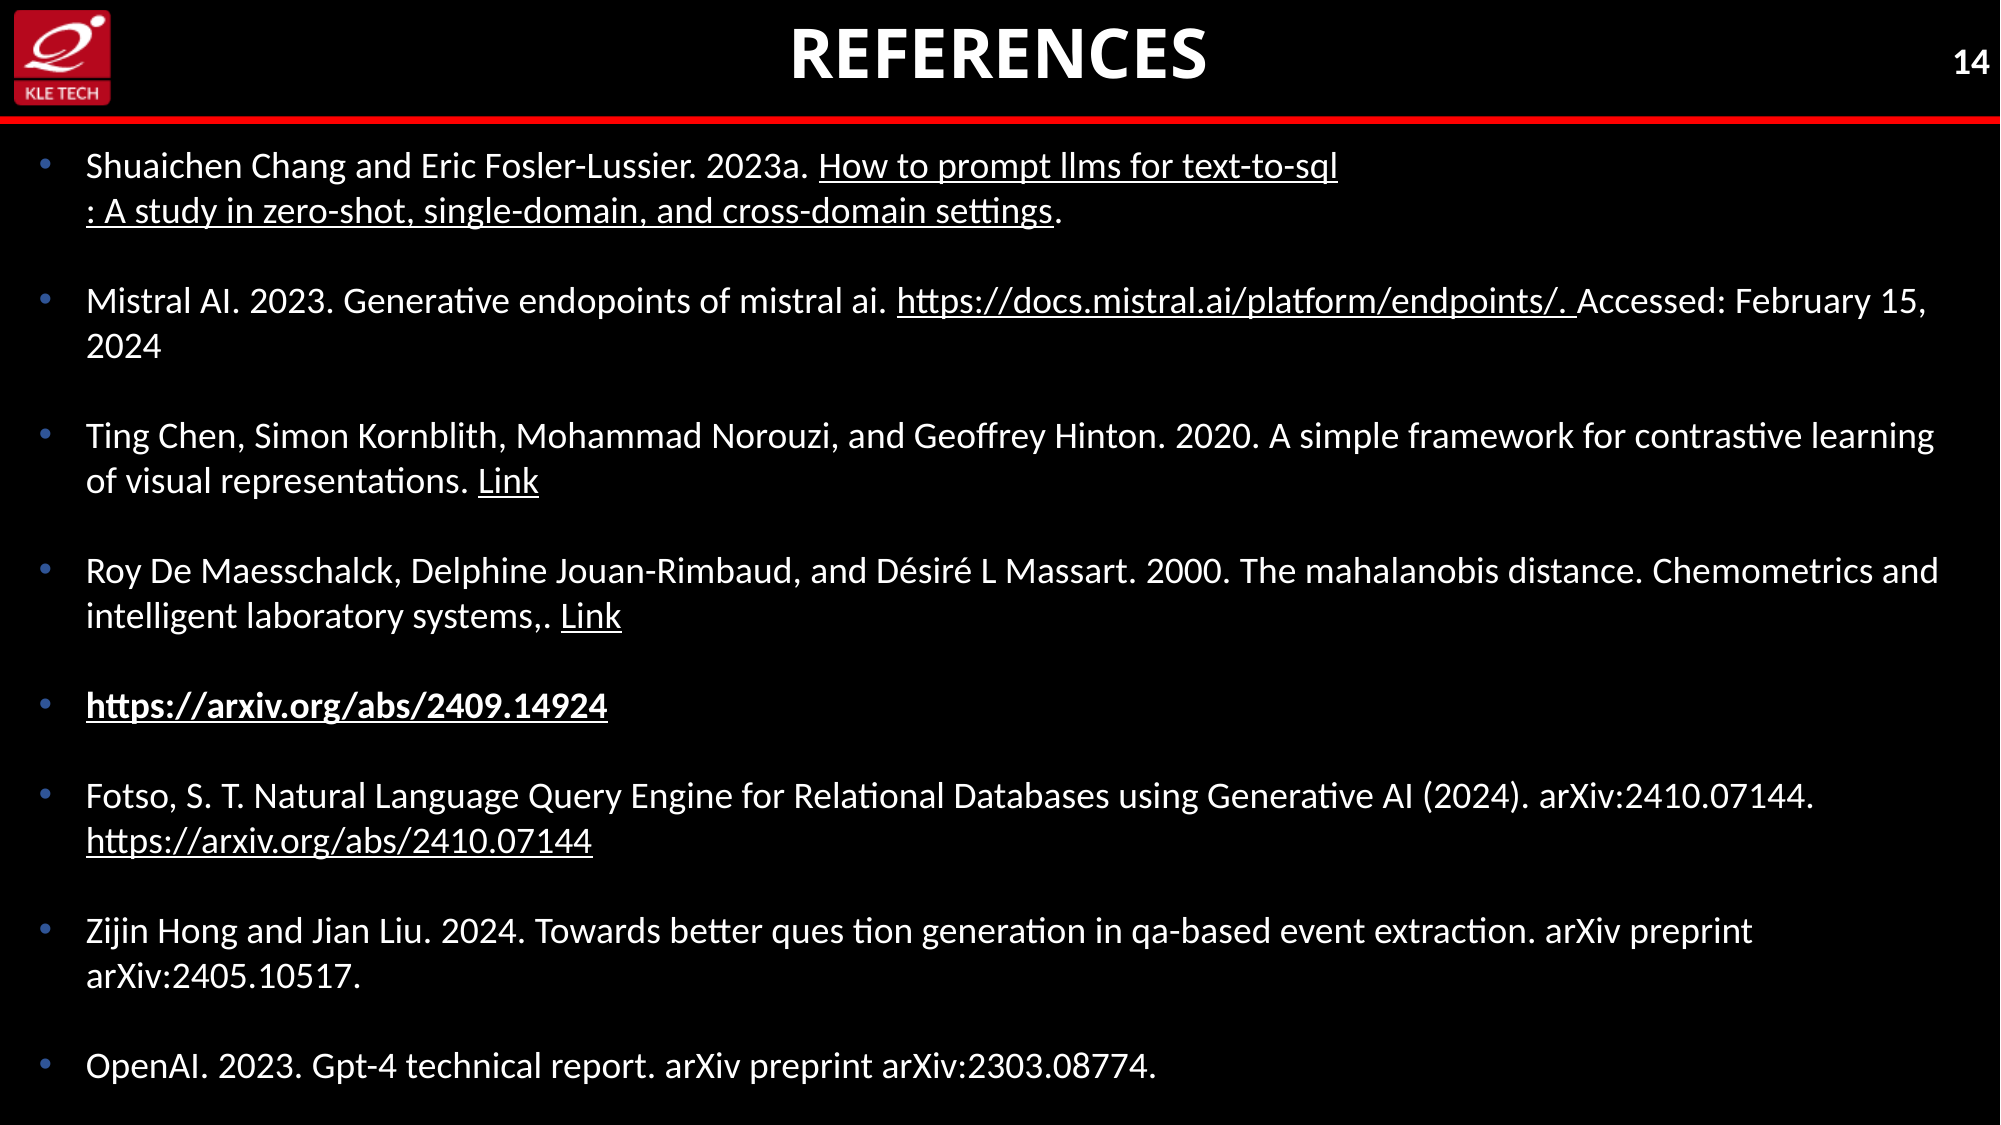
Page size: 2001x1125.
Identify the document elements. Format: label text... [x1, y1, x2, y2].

picture [13, 10, 112, 108]
text_box 14 [1937, 29, 2000, 90]
text_box Shuaichen Chang and Eric Fosler-Lussier. 2023a. How to prompt llms for text-to-sql: A study in zero-shot, single-domain, and cross-domain settings. Mistral AI. 2023. Generative endopoints of mistral ai. https://docs.mistral.ai/platform/endpoints/. Accessed: February 15, 2024 Ting Chen, Simon Kornblith, Mohammad Norouzi, and Geoffrey Hinton. 2020. A simple framework for contrastive learning of visual representations. Link Roy De Maesschalck, Delphine Jouan-Rimbaud, and Désiré L Massart. 2000. The mahalanobis distance. Chemometrics and intelligent laboratory systems,. Link https://arxiv.org/abs/2409.14924 Fotso, S. T. Natural Language Query Engine for Relational Databases using Generative AI (2024). arXiv:2410.07144. https://arxiv.org/abs/2410.07144 Zijin Hong and Jian Liu. 2024. Towards better ques tion generation in qa-based event extraction. arXiv preprint arXiv:2405.10517. OpenAI. 2023. Gpt-4 technical report. arXiv preprint arXiv:2303.08774. [24, 133, 1977, 1125]
text_box [0, 115, 2000, 125]
title REFERENCES [773, 9, 1227, 104]
